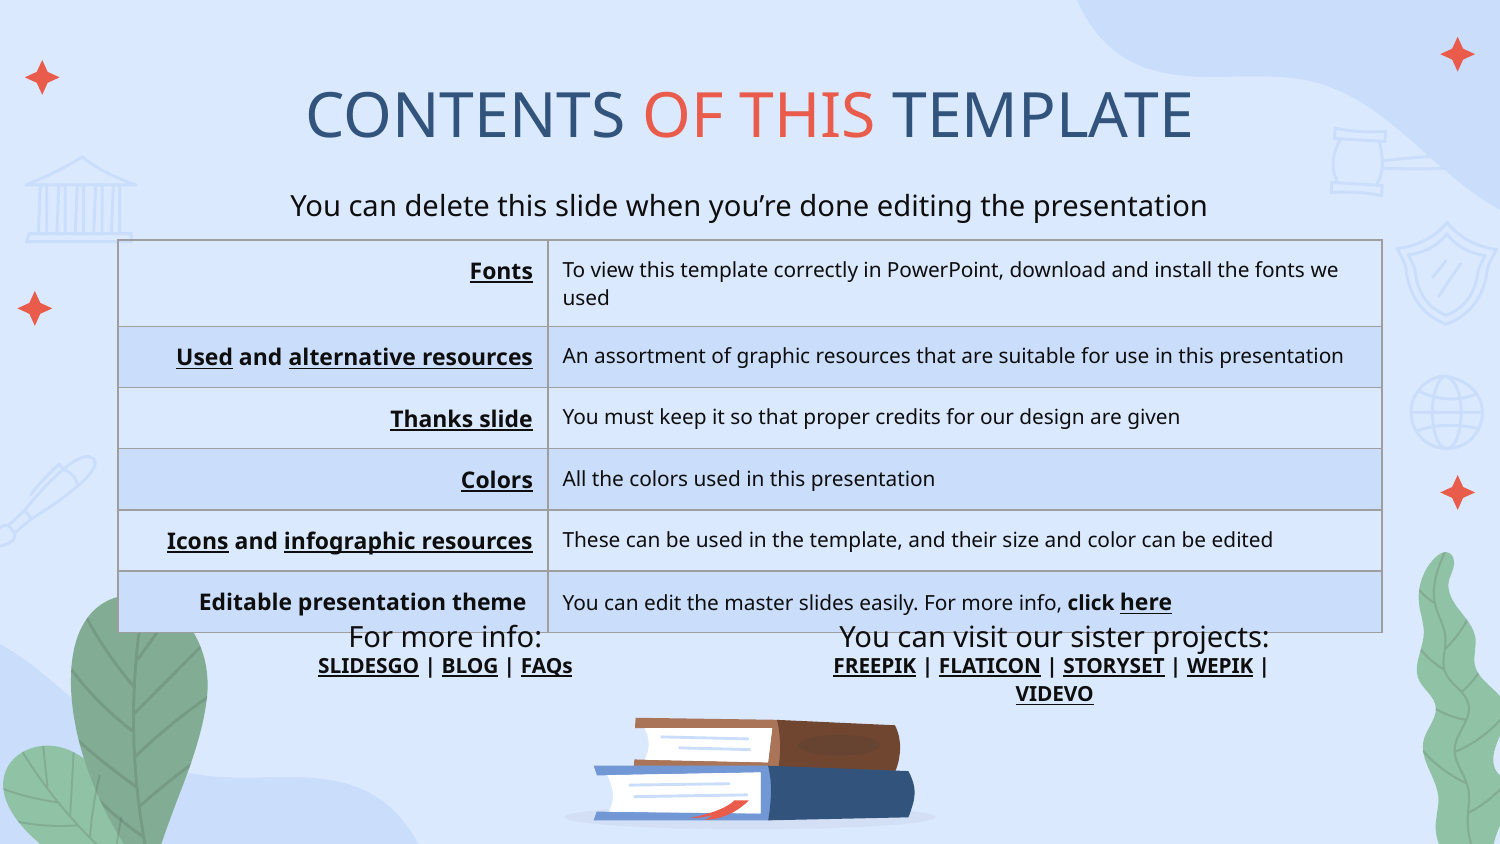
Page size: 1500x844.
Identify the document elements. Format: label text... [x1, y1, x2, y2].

table_cell You can edit the master slides easily. For more info, click here [549, 572, 1381, 632]
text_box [563, 717, 936, 830]
table_cell You must keep it so that proper credits for our design are given [549, 388, 1381, 448]
table_cell Thanks slide [119, 388, 547, 448]
table_cell Colors [119, 449, 547, 509]
table_cell Icons and infographic resources [119, 511, 547, 570]
table_cell Used and alternative resources [119, 327, 547, 387]
title CONTENTS OF THIS TEMPLATE [118, 60, 1382, 150]
table_cell All the colors used in this presentation [549, 449, 1381, 509]
table_cell Editable presentation theme [119, 572, 547, 632]
subtitle You can visit our sister projects: FREEPIK | FLATICON | STORYSET | WEPIK | VIDEVO [779, 602, 1330, 693]
table_header Fonts [119, 241, 547, 326]
table_cell An assortment of graphic resources that are suitable for use in this presentation [549, 327, 1381, 387]
subtitle For more info: SLIDESGO | BLOG | FAQs [170, 602, 721, 693]
table_cell These can be used in the template, and their size and color can be edited [549, 511, 1381, 570]
list You can delete this slide when you’re done editing the presentation [117, 172, 1382, 233]
table_header To view this template correctly in PowerPoint, download and install the fonts we used [549, 241, 1381, 326]
